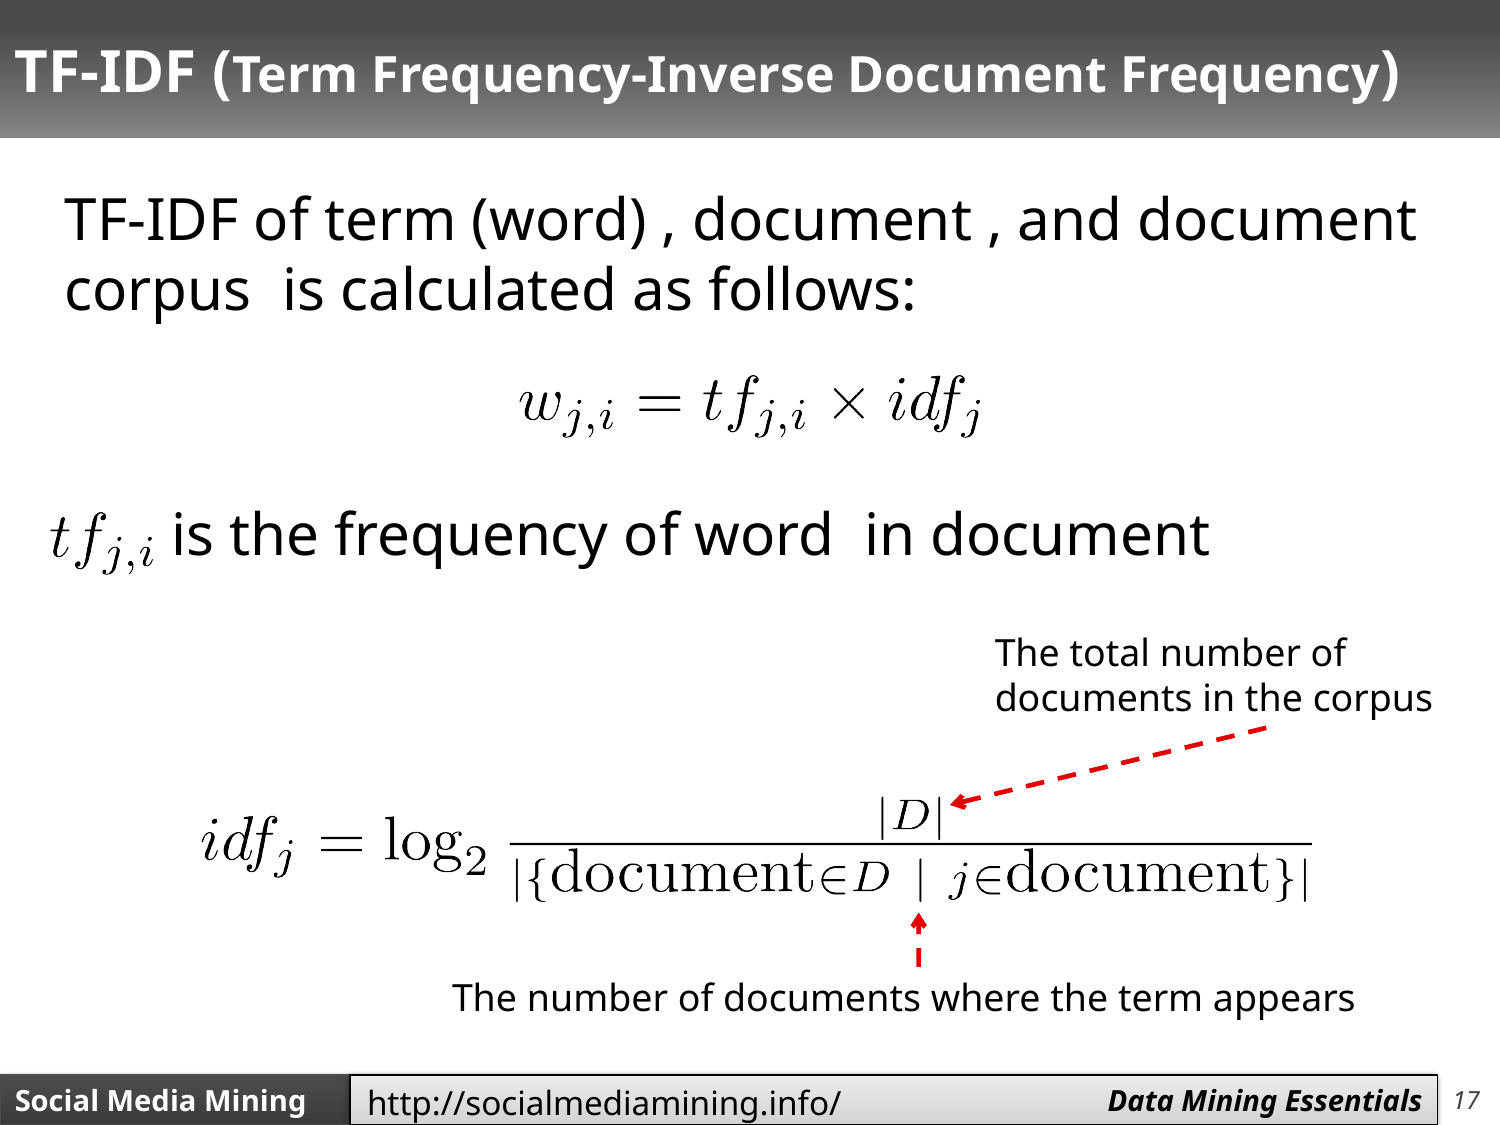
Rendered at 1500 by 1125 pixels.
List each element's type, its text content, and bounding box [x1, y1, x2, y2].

picture [519, 375, 981, 438]
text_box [949, 727, 1267, 794]
text_box The total number of documents in the corpus [980, 621, 1500, 727]
title TF-IDF (Term Frequency-Inverse Document Frequency) [0, 0, 1500, 138]
picture [201, 795, 1312, 902]
picture [49, 512, 153, 575]
